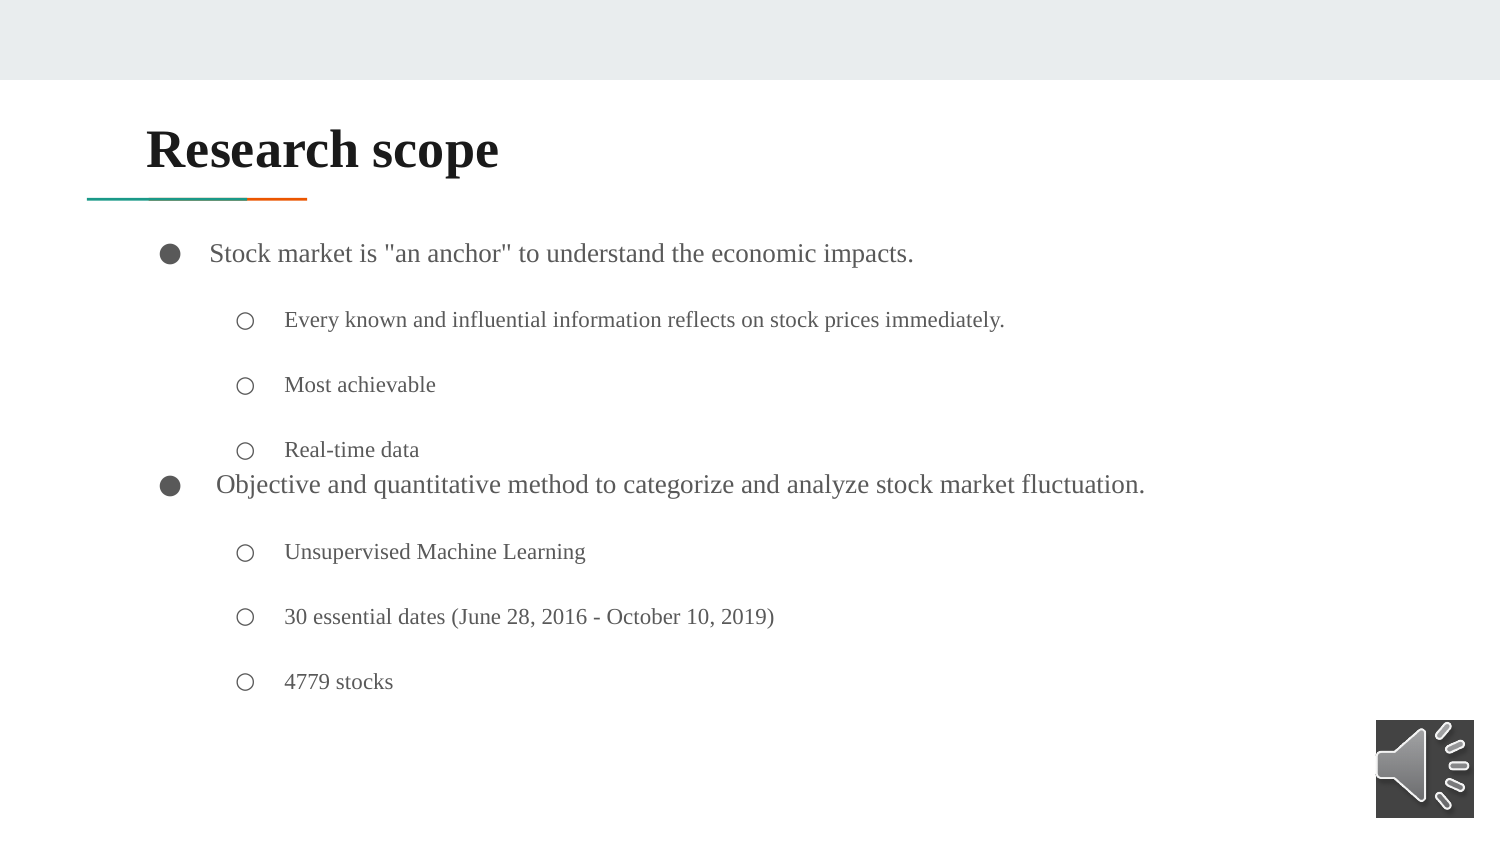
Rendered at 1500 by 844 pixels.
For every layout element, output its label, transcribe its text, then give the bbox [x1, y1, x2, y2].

title Research scope [131, 98, 1394, 187]
picture [1374, 718, 1476, 819]
list Stock market is "an anchor" to understand the economic impacts. Every known and influential information reflects on stock prices immediately. Most achievable Real-time data Objective and quantitative method to categorize and analyze stock market fluctuation. Unsupervised Machine Learning 30 essential dates (June 28, 2016 - October 10, 2019) 4779 stocks [119, 215, 1381, 804]
